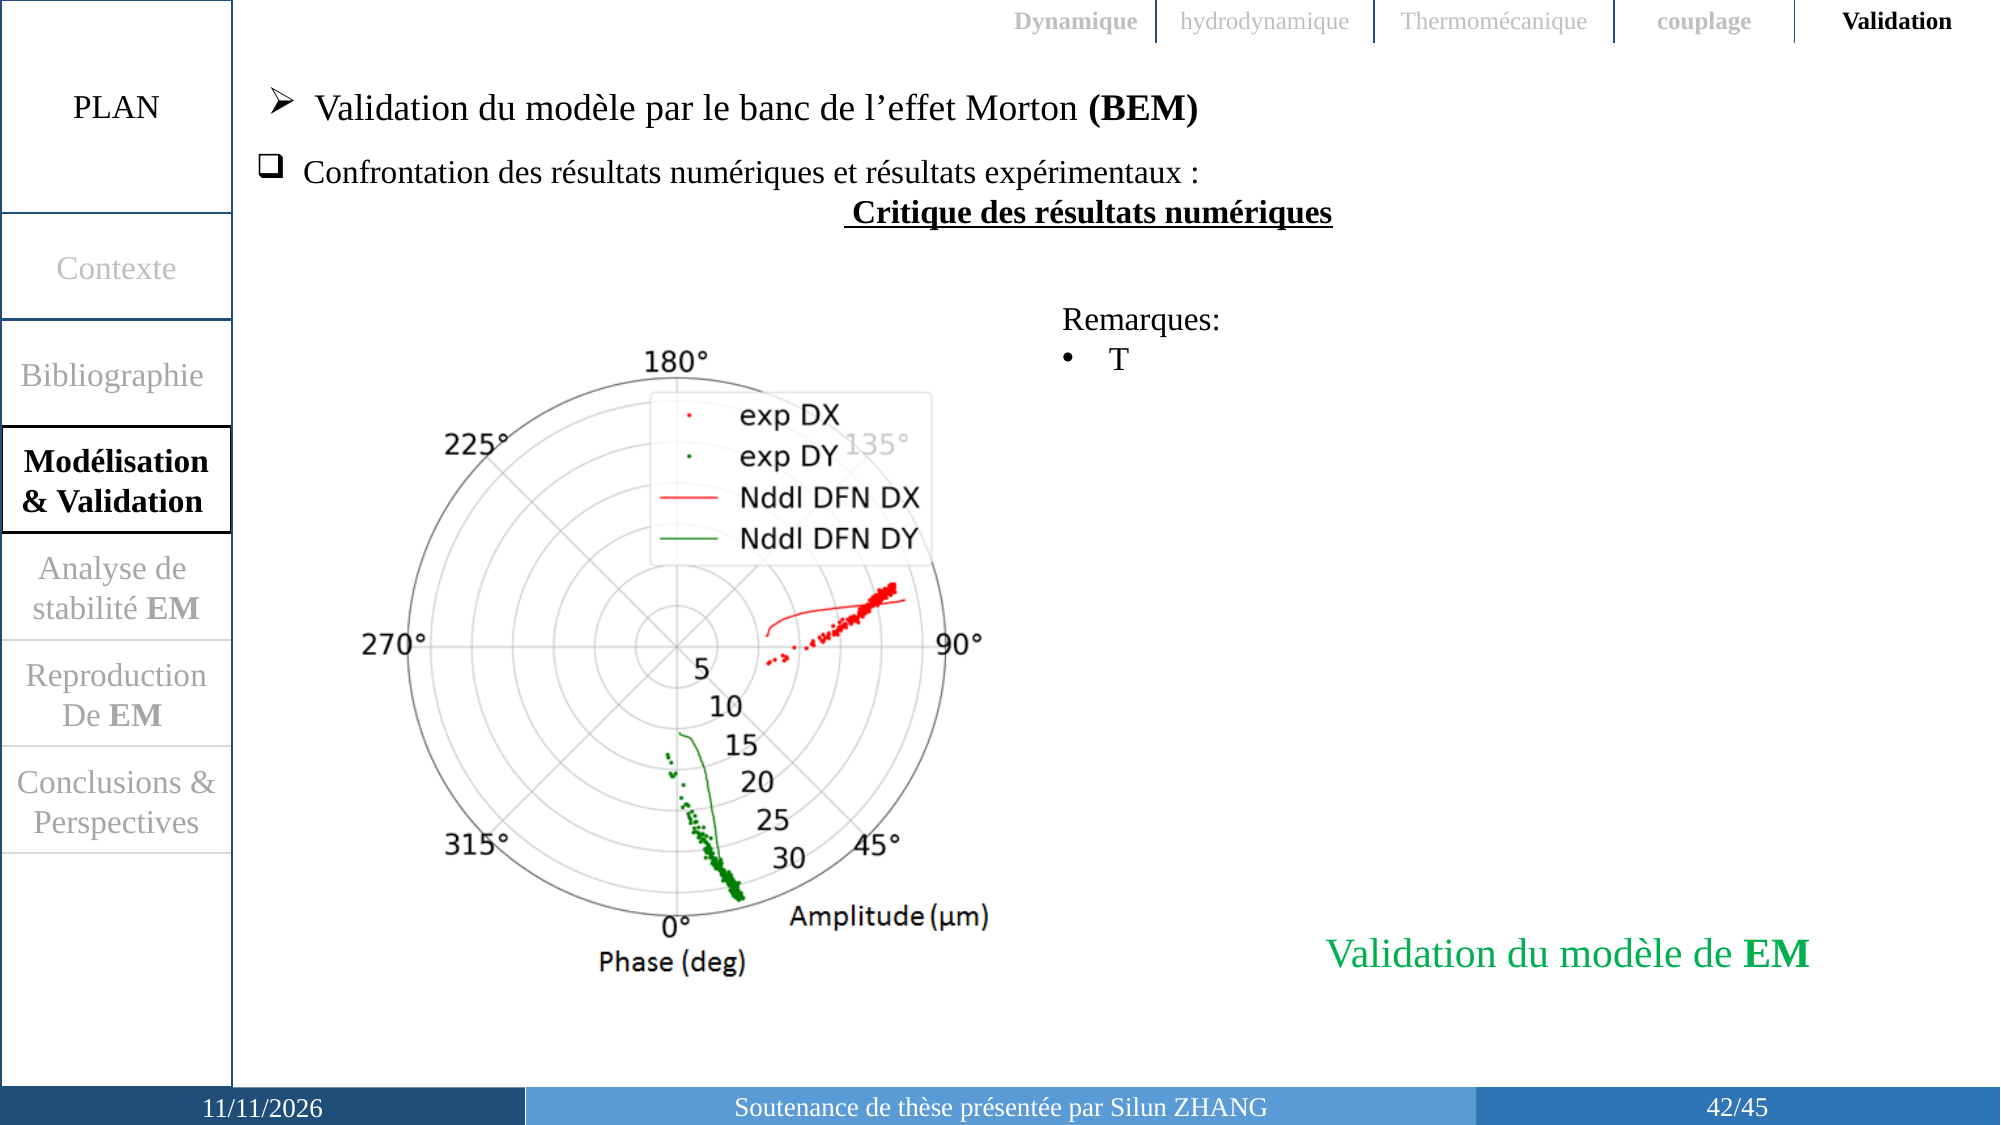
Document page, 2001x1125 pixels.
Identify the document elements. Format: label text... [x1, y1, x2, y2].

text_box Confrontation des résultats numériques et résultats expérimentaux : Critique des résultats numériques [241, 143, 1936, 238]
text_box [0, 321, 233, 1087]
picture [354, 337, 1009, 999]
table_header Dynamique [996, 0, 1155, 43]
text_box Contexte [0, 212, 233, 321]
table_header Thermomécanique [1375, 0, 1613, 43]
text_box Validation du modèle de EM [1310, 918, 1826, 984]
text_box Remarques: T [1047, 289, 1423, 385]
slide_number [0, 1087, 525, 1125]
footer Soutenance de thèse présentée par Silun ZHANG [526, 1087, 1477, 1125]
text_box [0, 0, 233, 212]
table_header couplage [1615, 0, 1794, 43]
text_box Validation du modèle par le banc de l’effet Morton (BEM) [252, 75, 1375, 136]
table_header Validation [1795, 0, 2000, 43]
slide_number 42/45 [1477, 1087, 2000, 1125]
table_header hydrodynamique [1157, 0, 1373, 43]
